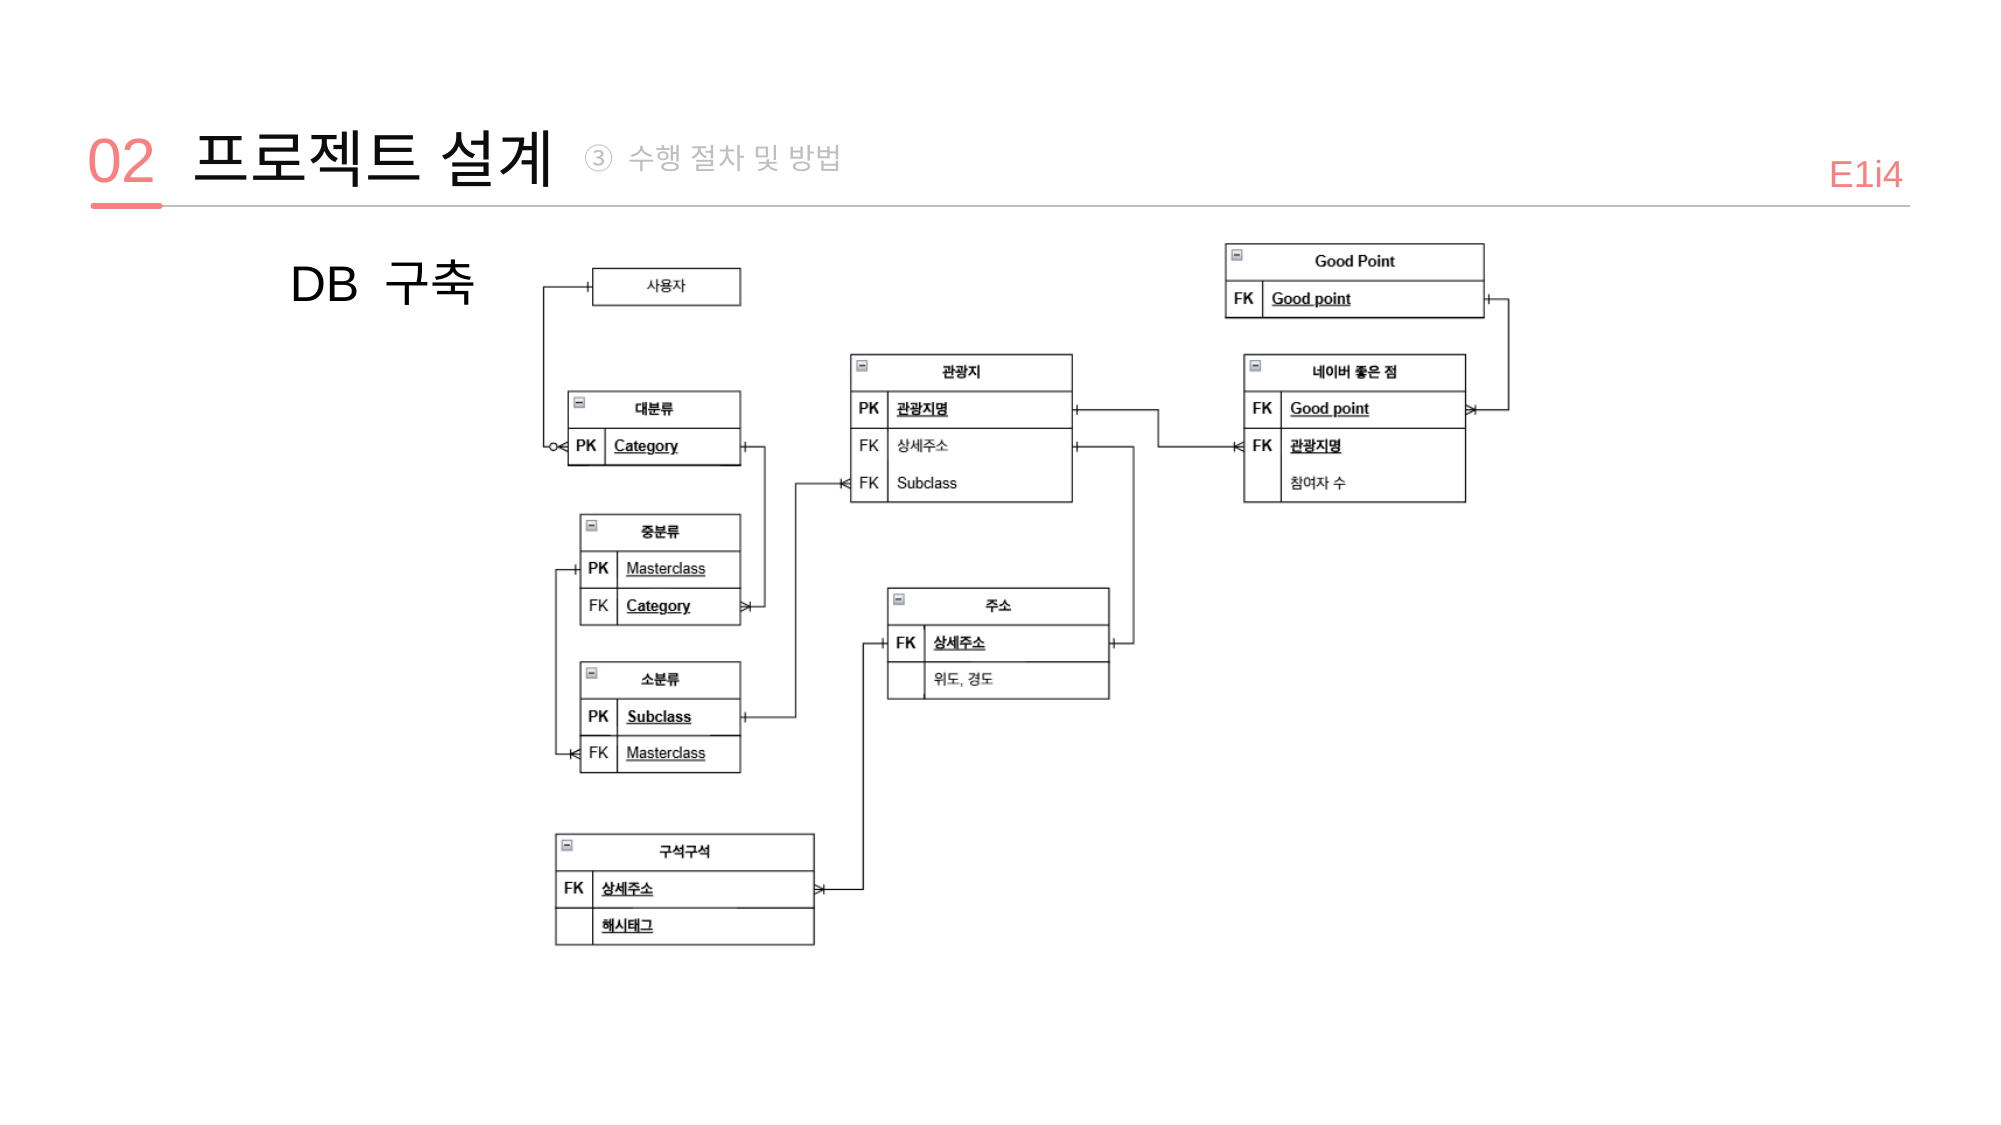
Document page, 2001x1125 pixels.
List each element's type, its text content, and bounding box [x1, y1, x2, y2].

text_box E1i4 [1736, 150, 1904, 196]
text_box 02 [87, 119, 187, 195]
text_box 프로젝트 설계 [192, 119, 634, 195]
text_box DB 구축 [274, 236, 505, 332]
picture [507, 236, 1563, 966]
text_box ③ 수행 절차 및 방법 [584, 140, 1043, 176]
